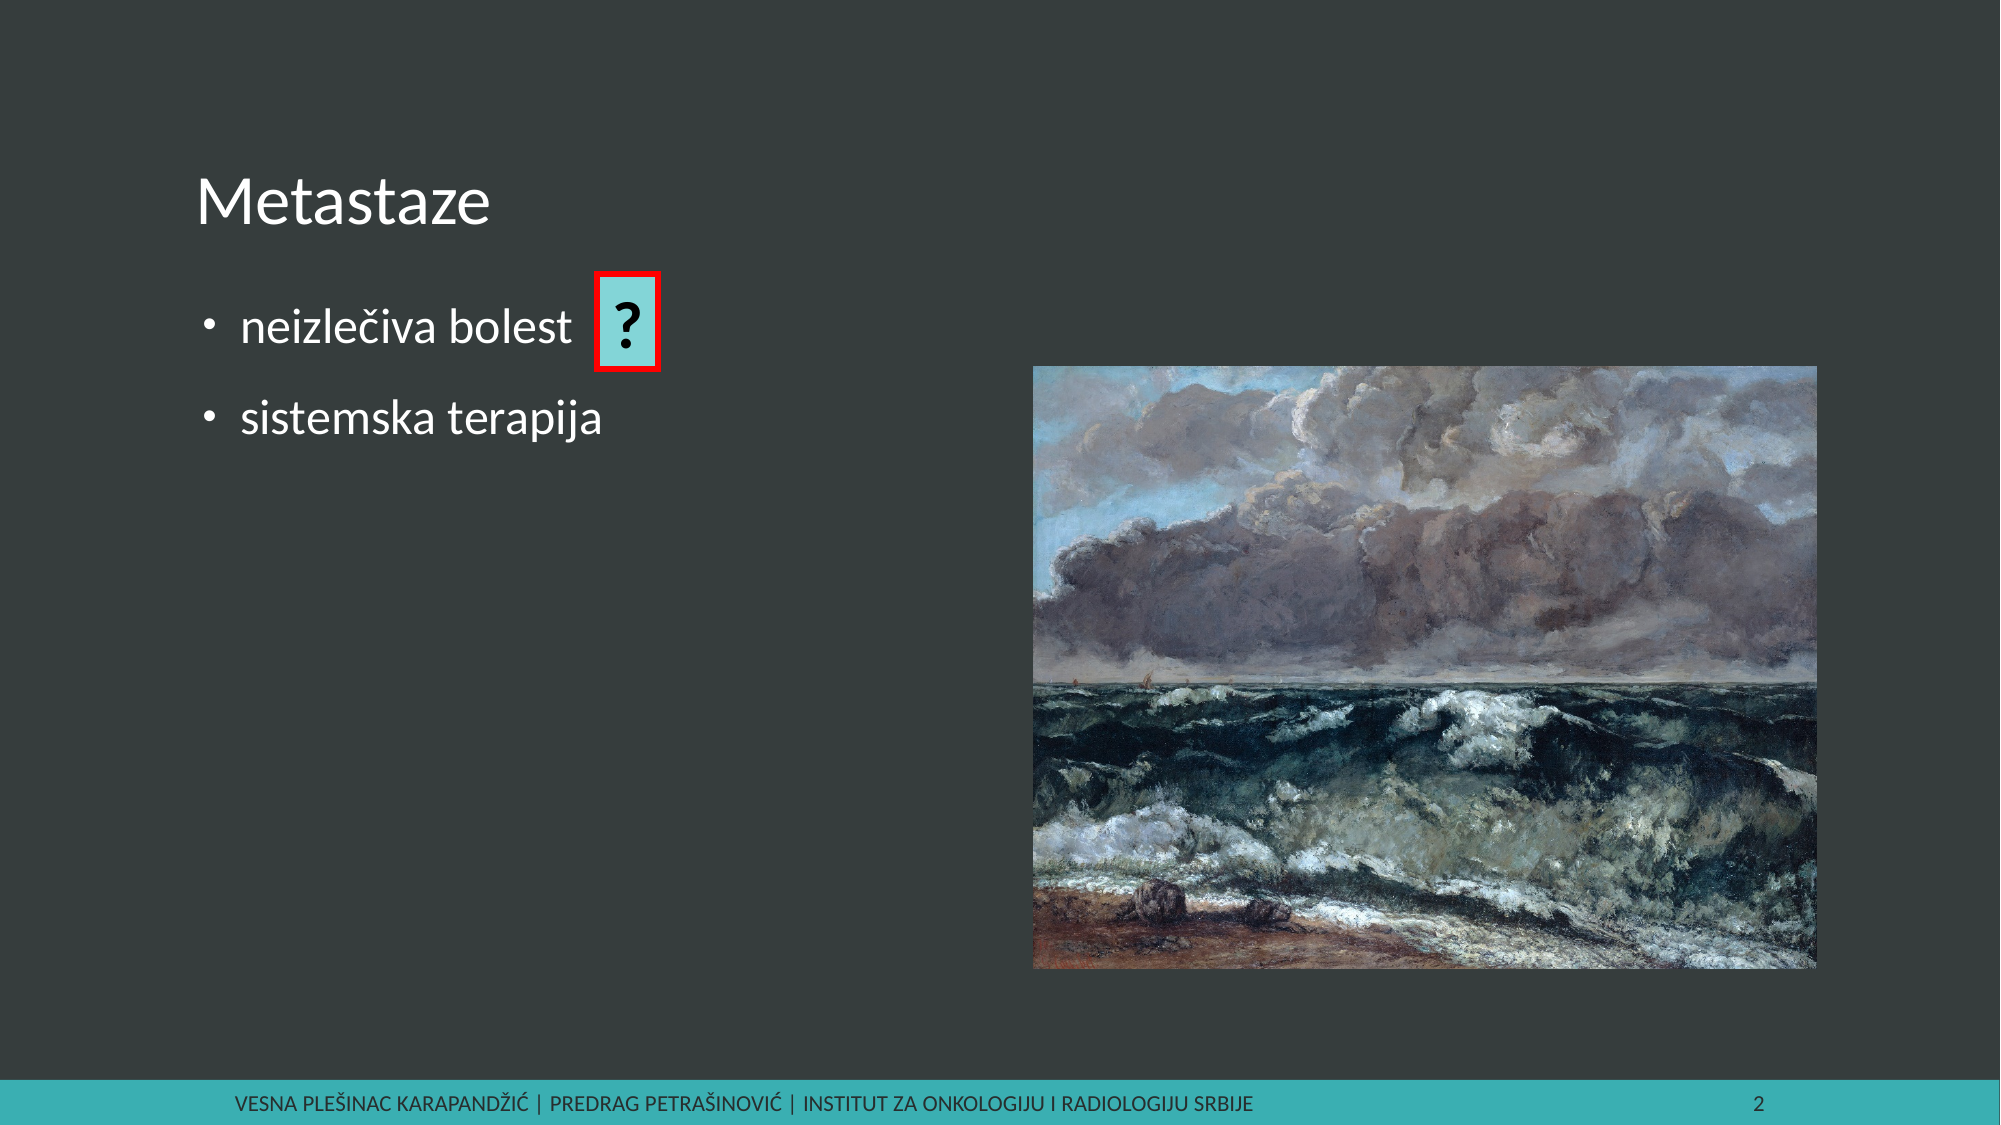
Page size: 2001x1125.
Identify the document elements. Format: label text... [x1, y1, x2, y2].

slide_number 2 [1674, 1083, 1780, 1122]
text_box ? [596, 273, 659, 370]
list neizlečiva bolest sistemska terapija [180, 292, 990, 1043]
title Metastaze [180, 45, 1830, 248]
footer Vesna Plešinac Karapandžić | Predrag Petrašinović | Institut za onkologiju i radiologiju Srbije [219, 1083, 1395, 1122]
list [1033, 366, 1817, 969]
